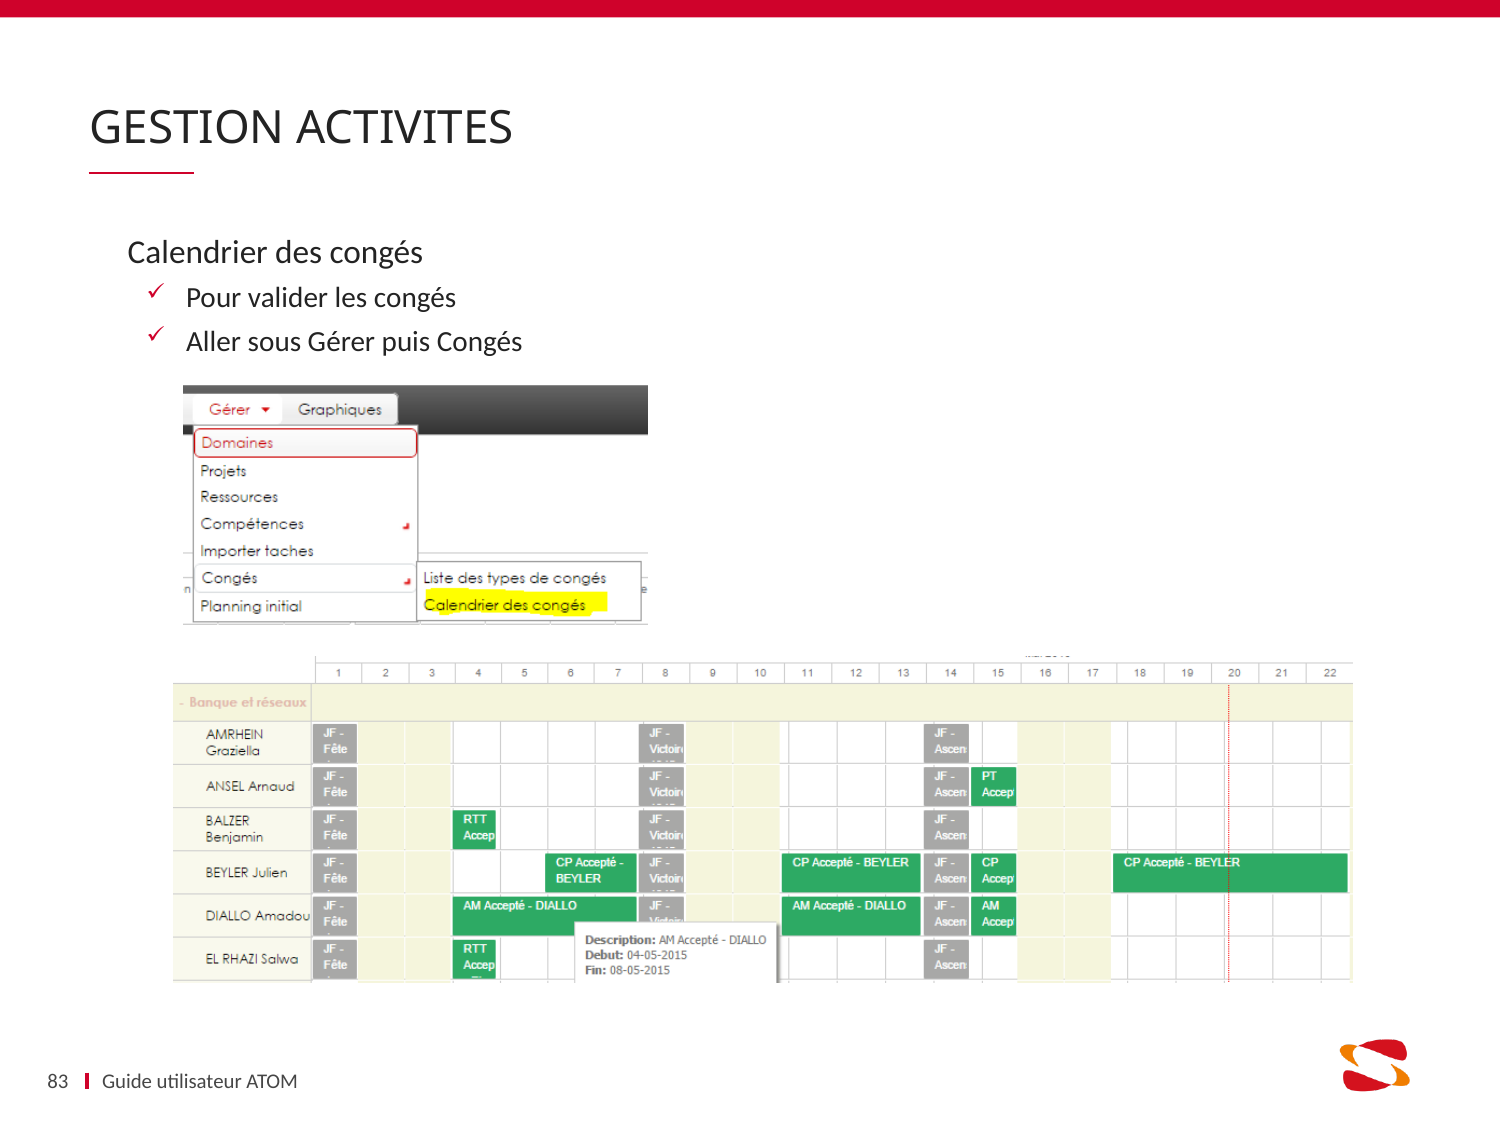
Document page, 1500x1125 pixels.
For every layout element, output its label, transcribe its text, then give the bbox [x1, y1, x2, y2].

title GESTION ACTIVITES [89, 31, 1409, 161]
picture [1328, 1031, 1421, 1099]
text_box Calendrier des congés Pour valider les congés Aller sous Gérer puis Congés [68, 229, 1409, 1035]
footer Guide utilisateur ATOM [87, 1066, 833, 1094]
picture [182, 373, 649, 626]
slide_number 83 [20, 1066, 69, 1094]
picture [172, 656, 1353, 983]
